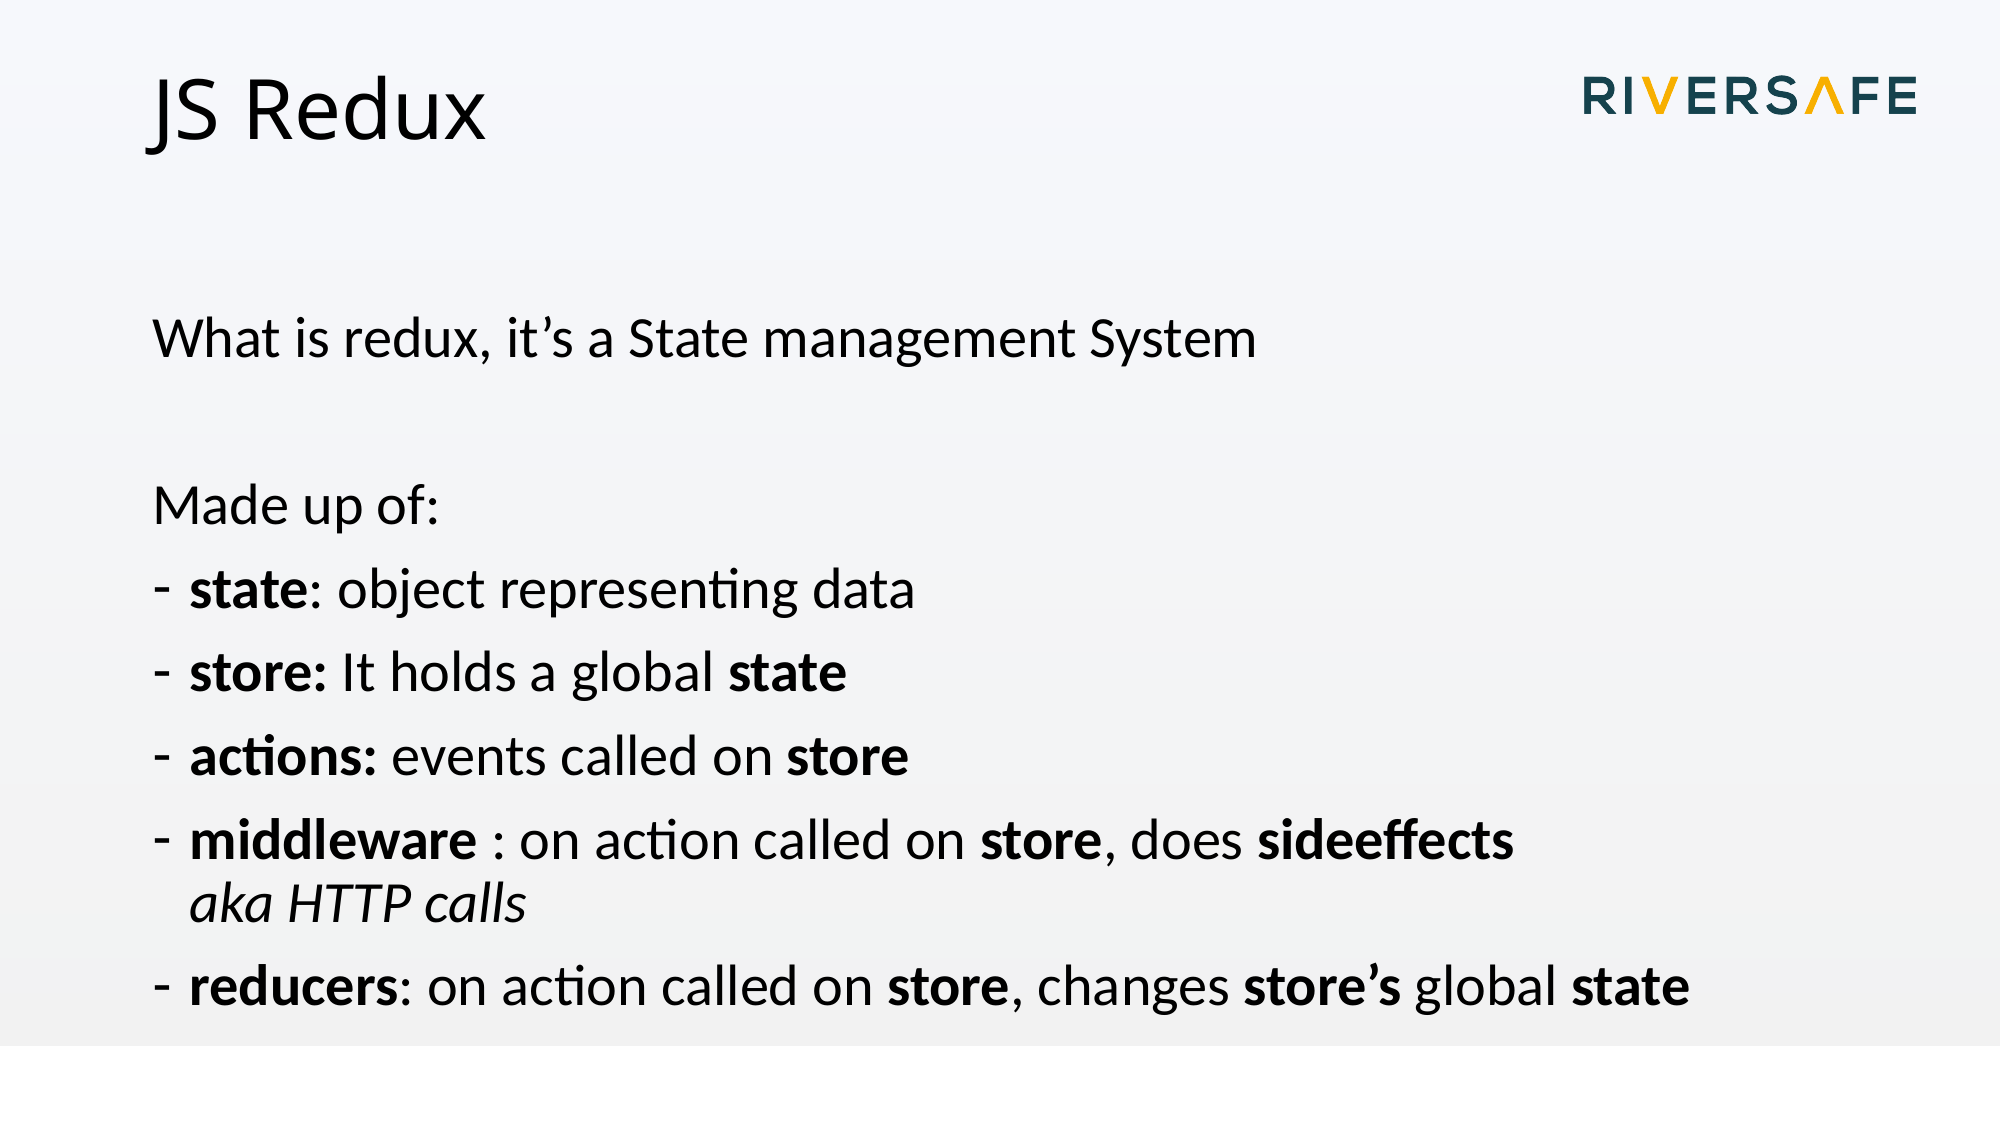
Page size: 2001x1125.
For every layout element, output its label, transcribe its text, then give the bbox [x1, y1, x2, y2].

title JS Redux [137, 59, 1863, 278]
picture [1863, 75, 1916, 115]
list What is redux, it’s a State management System Made up of: state: object representing data store: It holds a global state actions: events called on store middleware : on action called on store, does sideeffects aka HTTP calls reducers: on action called on store, changes store’s global state [137, 299, 1863, 1066]
